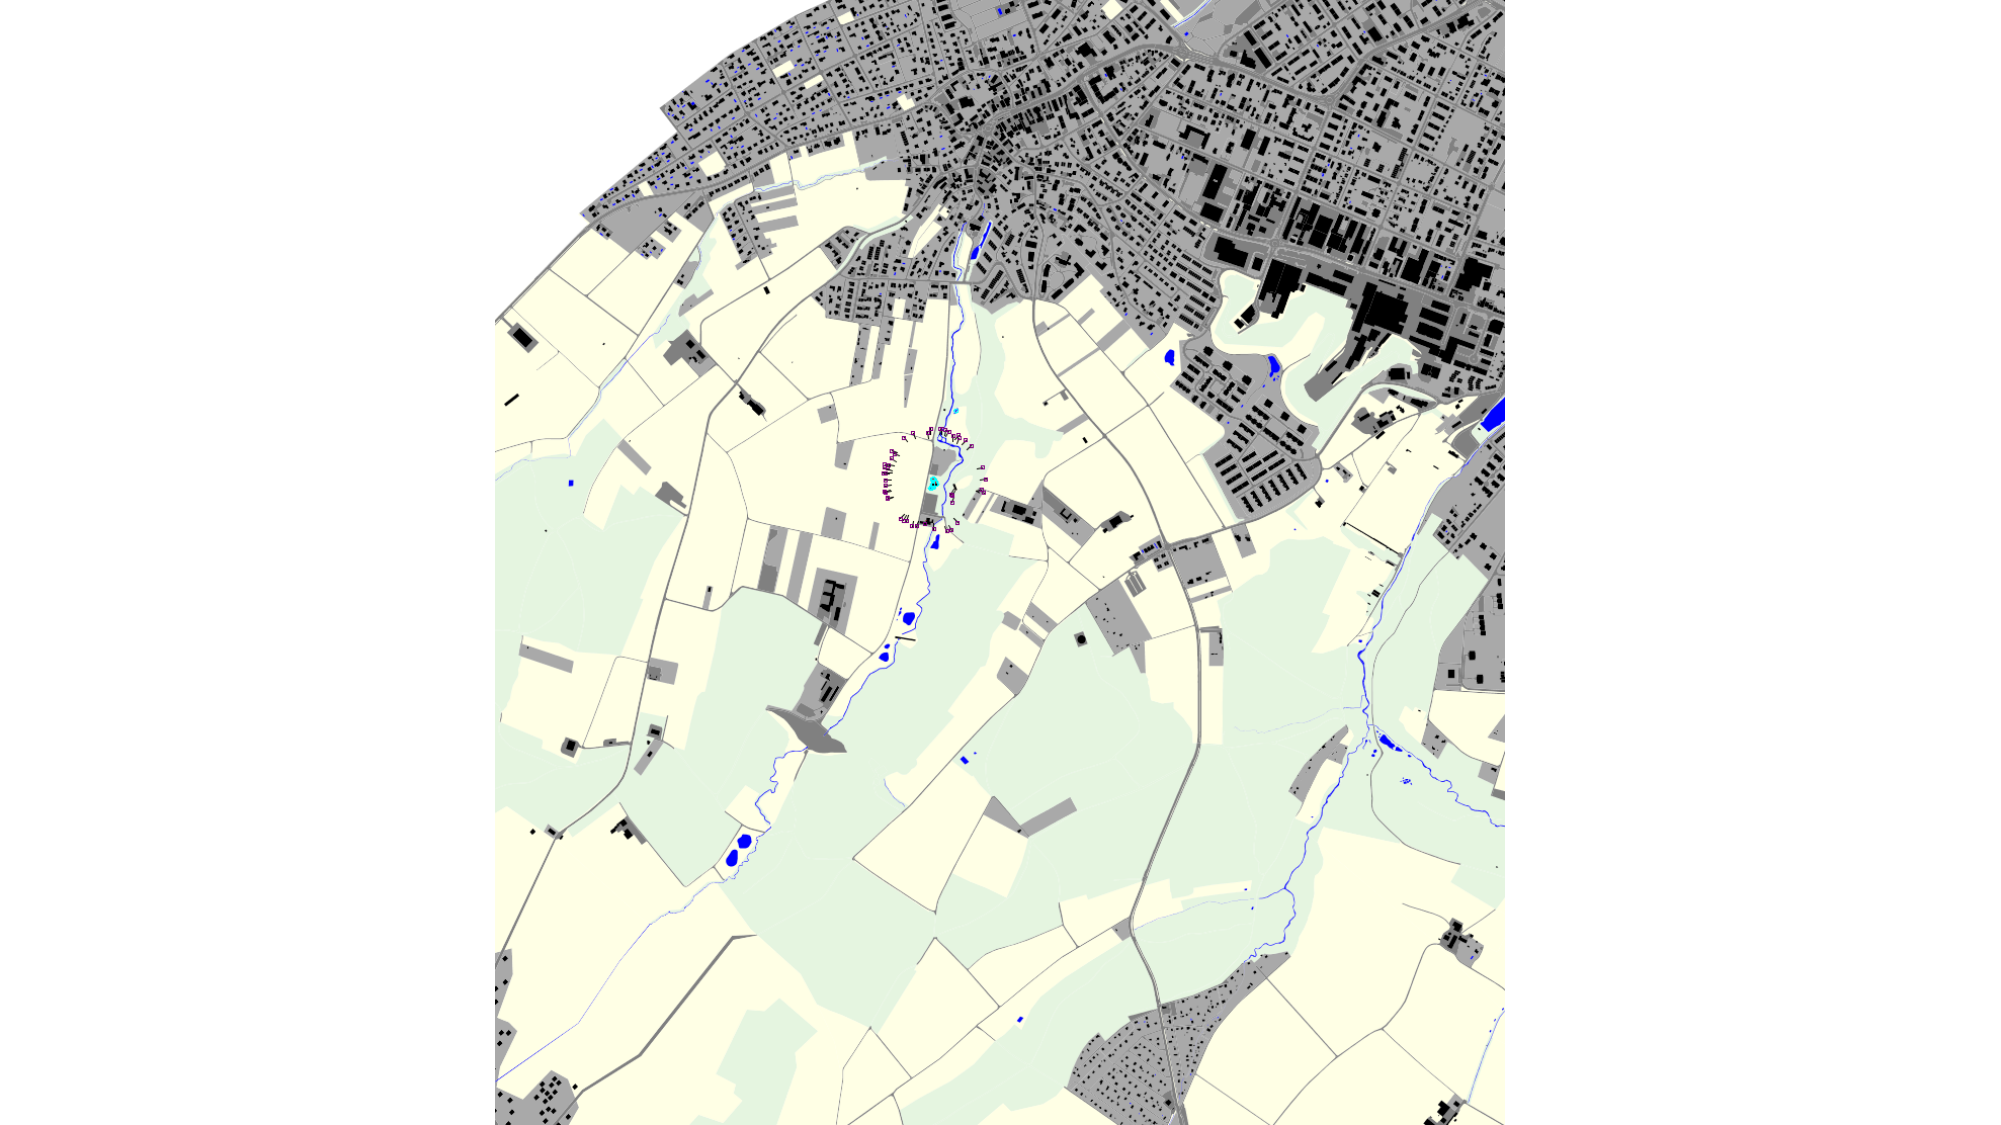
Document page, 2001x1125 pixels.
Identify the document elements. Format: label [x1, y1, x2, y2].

list [495, 0, 1505, 1125]
